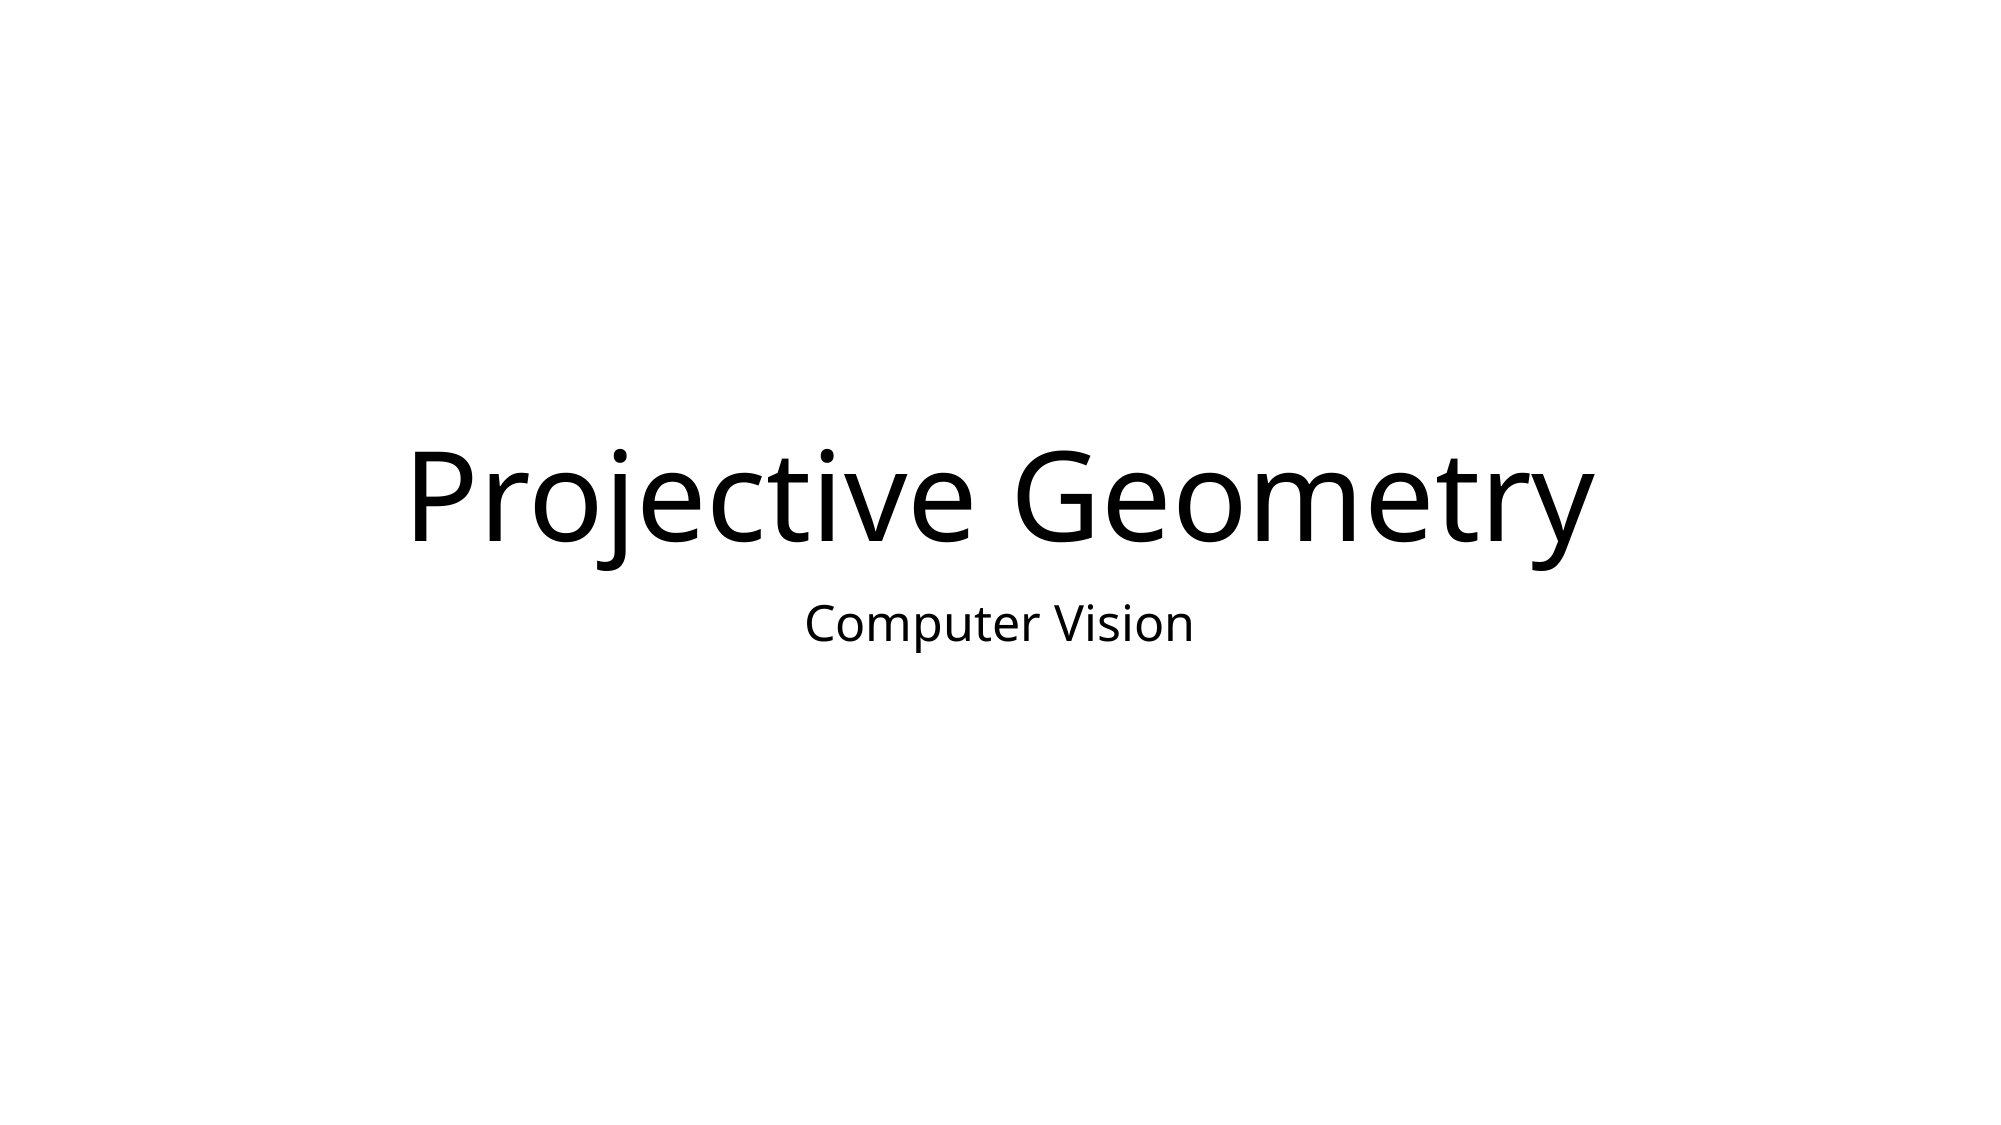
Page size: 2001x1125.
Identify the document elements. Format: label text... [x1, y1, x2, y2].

subtitle Computer Vision [249, 590, 1750, 863]
title Projective Geometry [249, 184, 1750, 576]
